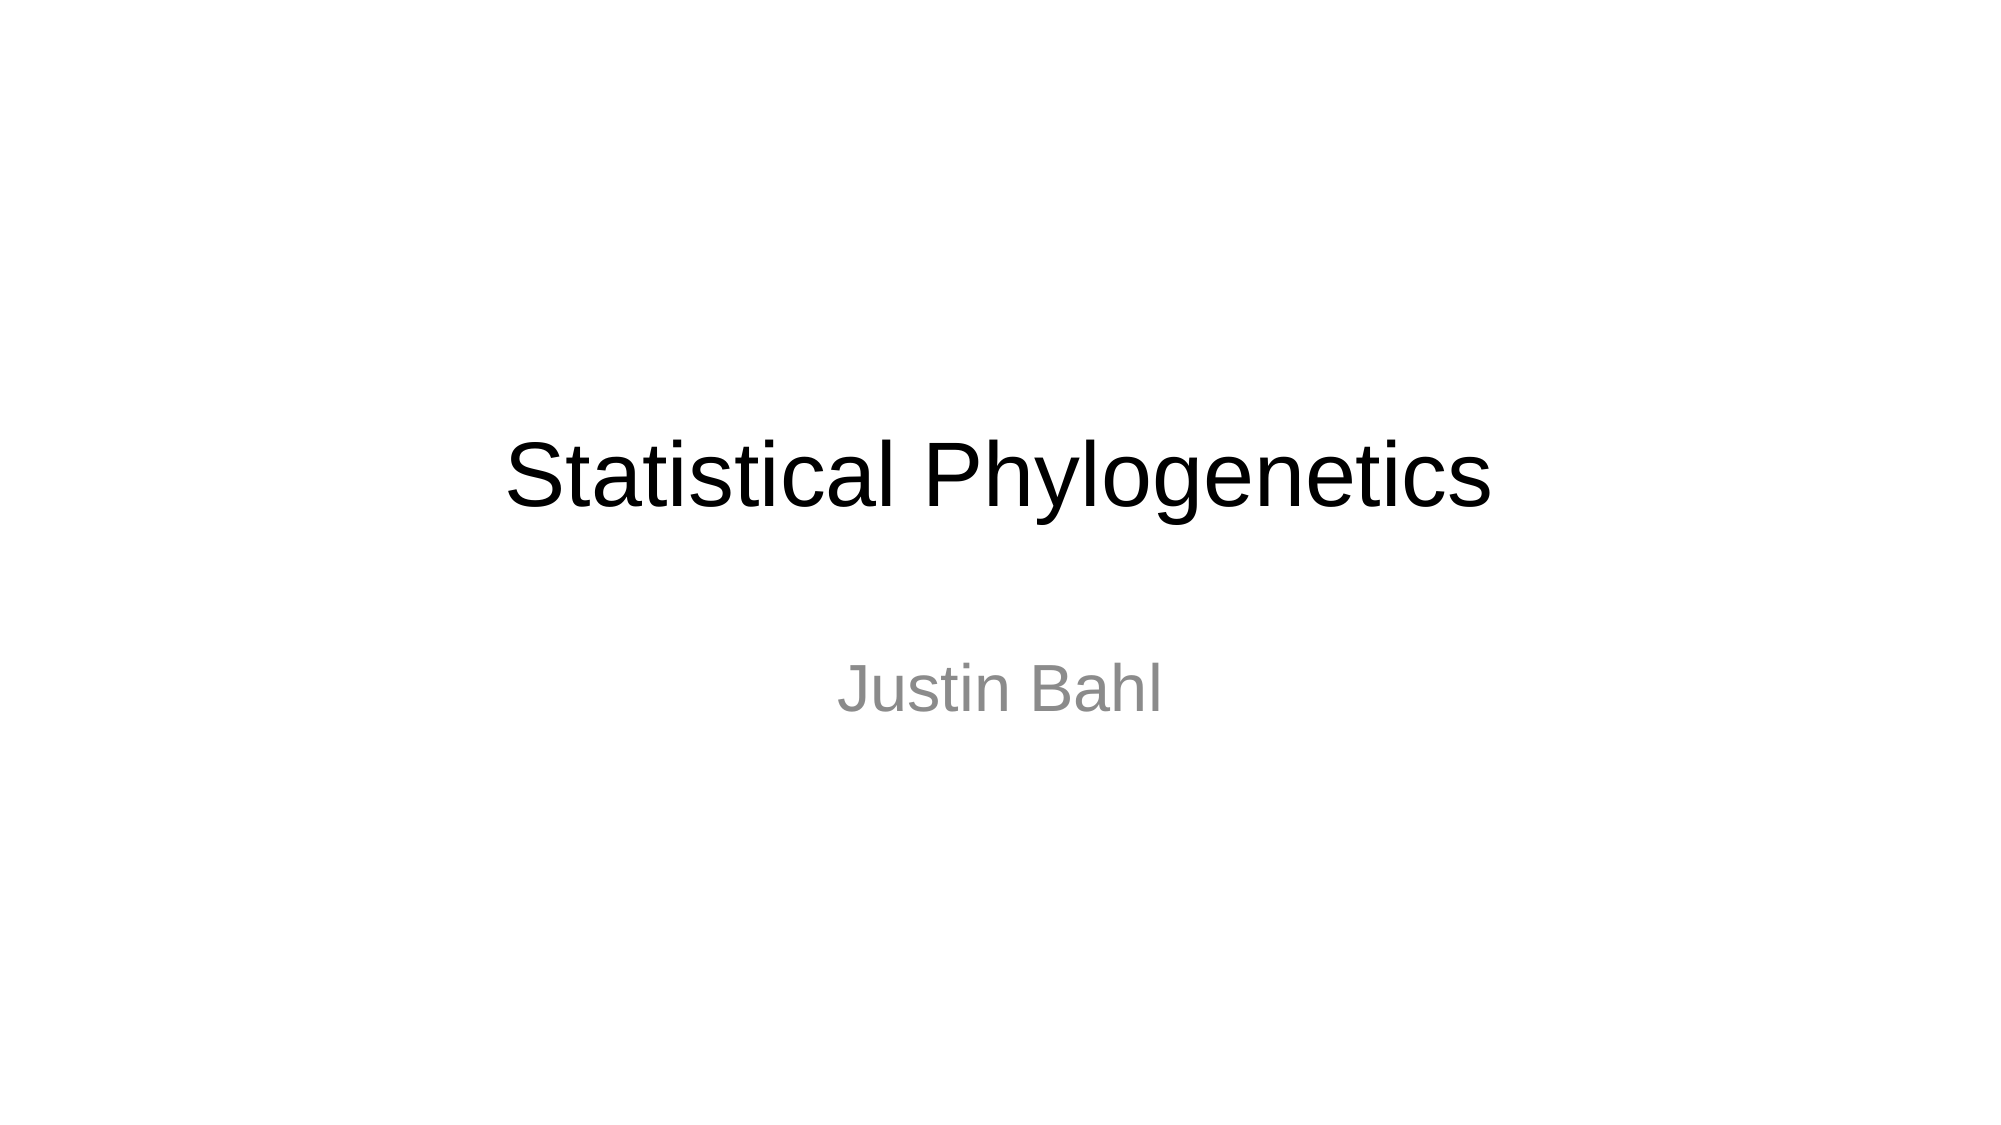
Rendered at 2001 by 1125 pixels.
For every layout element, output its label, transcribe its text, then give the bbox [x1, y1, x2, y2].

title Statistical Phylogenetics [150, 349, 1850, 591]
subtitle Justin Bahl [300, 637, 1700, 925]
